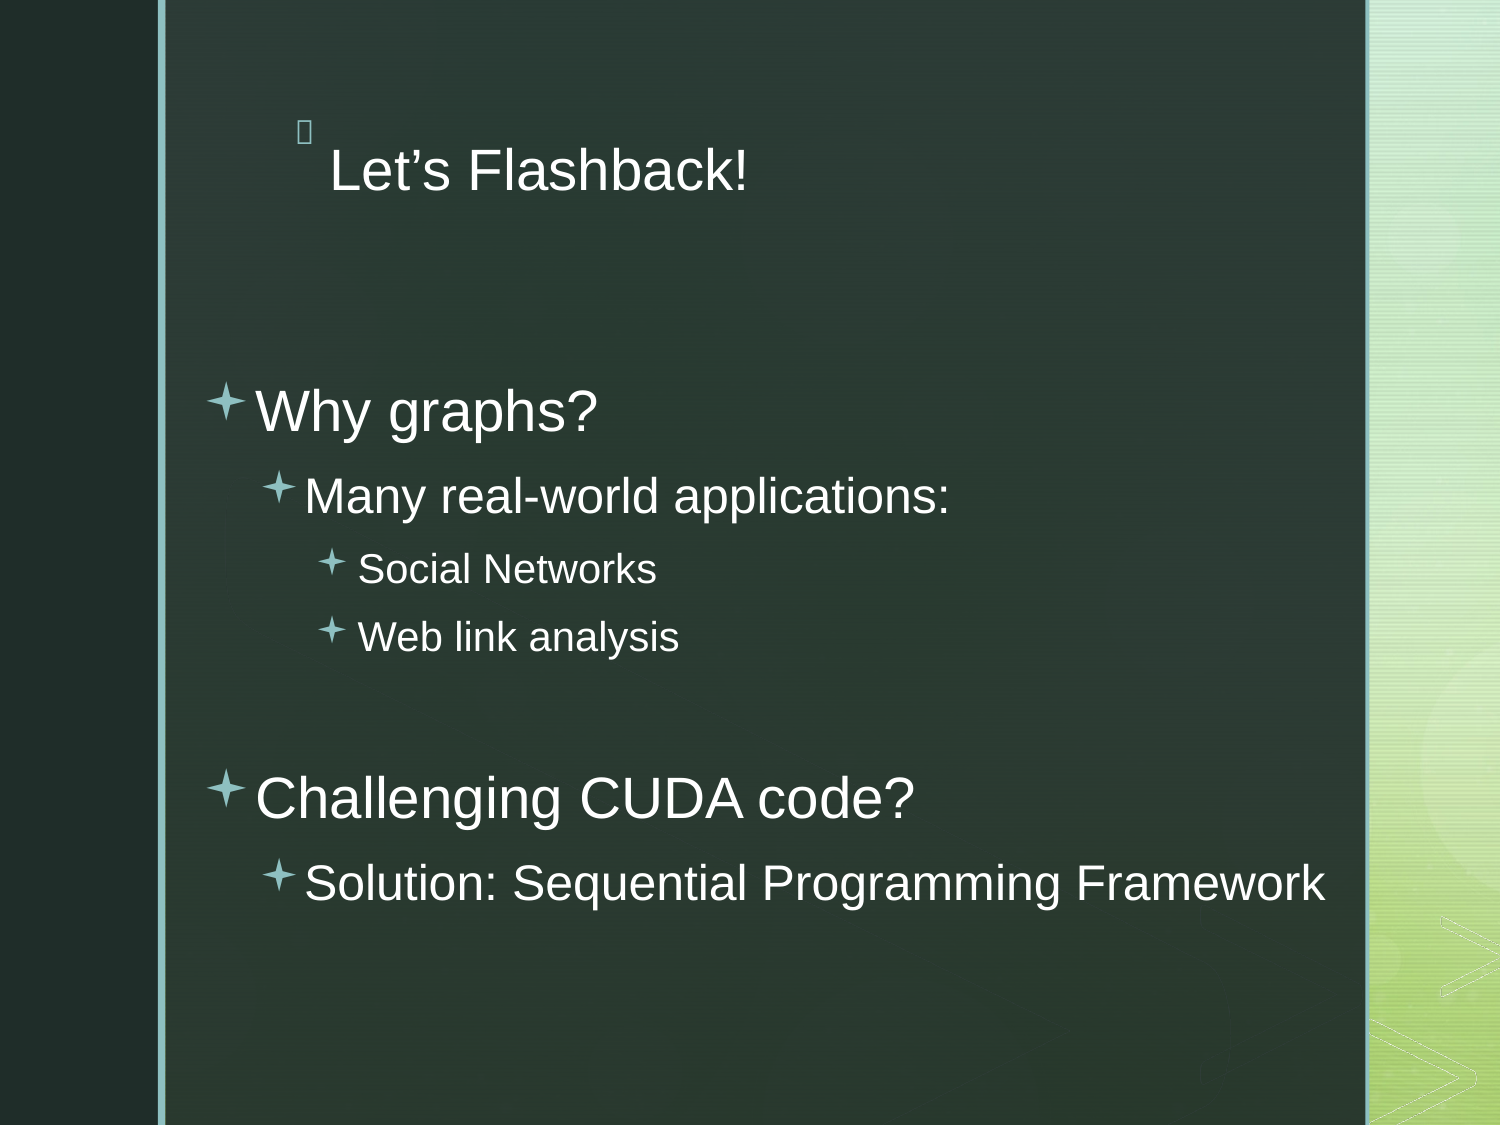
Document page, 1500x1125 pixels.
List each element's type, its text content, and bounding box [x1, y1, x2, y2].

title Let’s Flashback! [321, 132, 1287, 220]
list Why graphs? Many real-world applications: Social Networks Web link analysis Challenging CUDA code? Solution: Sequential Programming Framework [194, 220, 1354, 1049]
picture [1370, 0, 1500, 1125]
